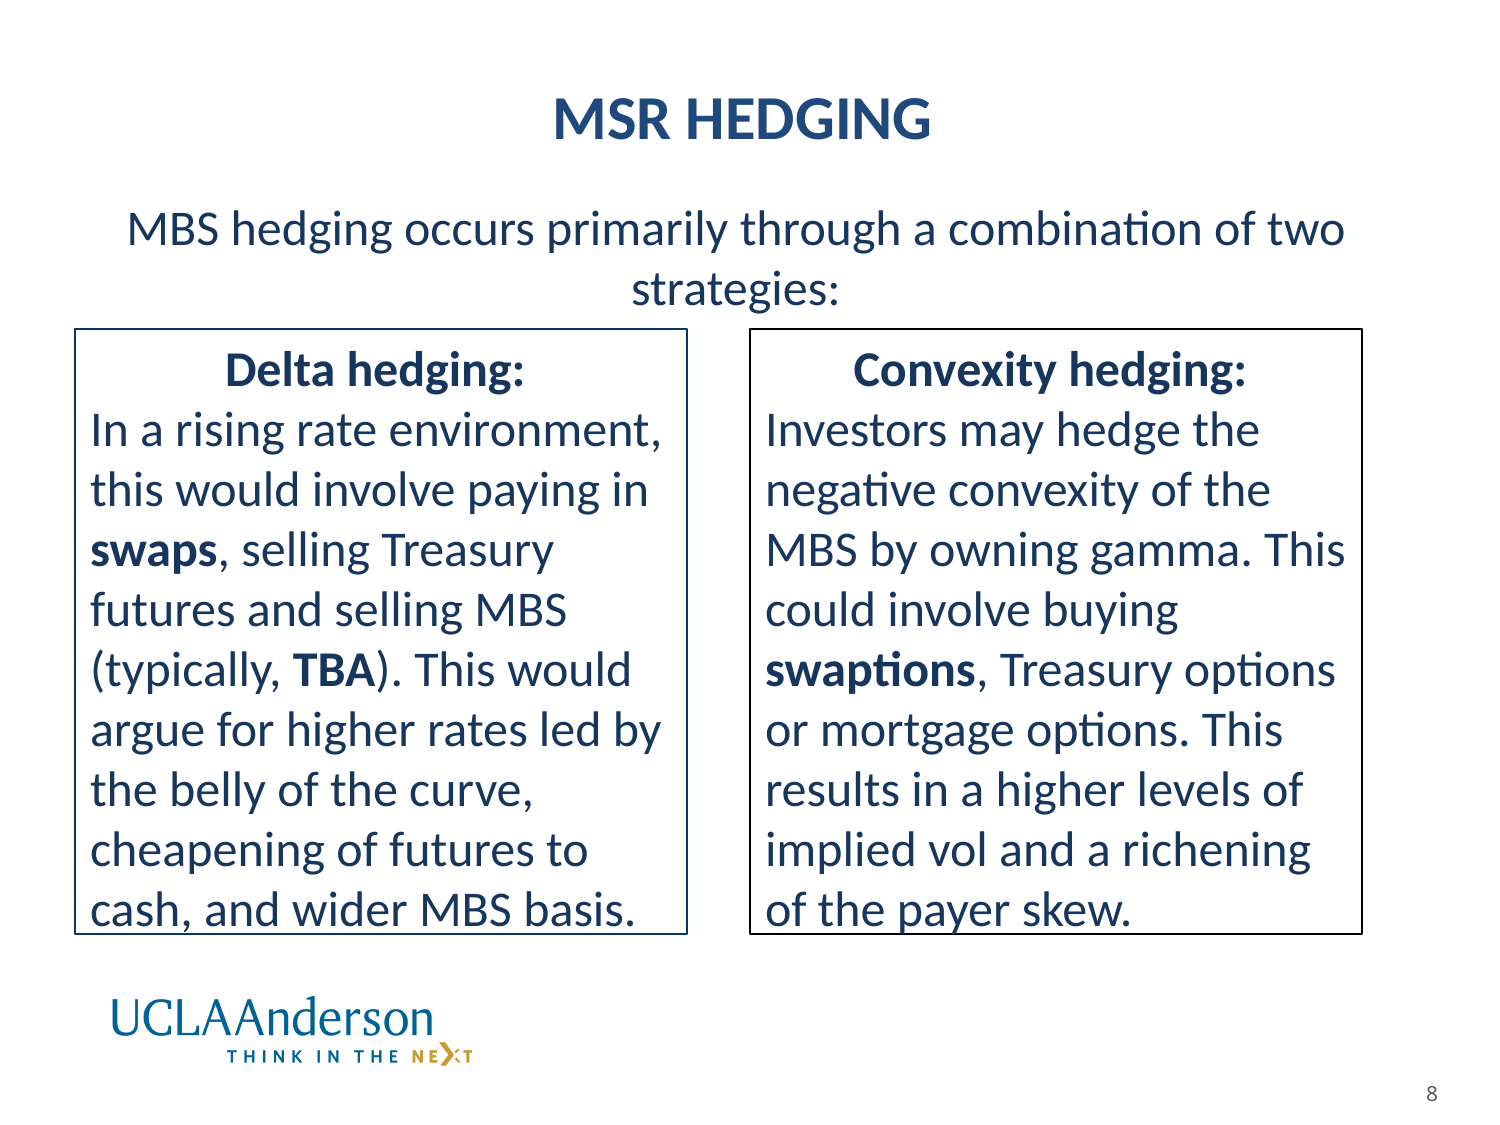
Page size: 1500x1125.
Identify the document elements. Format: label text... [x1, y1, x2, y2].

list Delta hedging: In a rising rate environment, this would involve paying in swaps, selling Treasury futures and selling MBS (typically, TBA). This would argue for higher rates led by the belly of the curve, cheapening of futures to cash, and wider MBS basis. [75, 348, 688, 935]
slide_number 8 [1102, 1064, 1453, 1125]
picture [112, 996, 473, 1066]
title MSR HEDGING [75, 20, 1425, 180]
text_box MBS hedging occurs primarily through a combination of two strategies: [29, 180, 1443, 348]
list Convexity hedging: Investors may hedge the negative convexity of the MBS by owning gamma. This could involve buying swaptions, Treasury options or mortgage options. This results in a higher levels of implied vol and a richening of the payer skew. [750, 348, 1363, 935]
